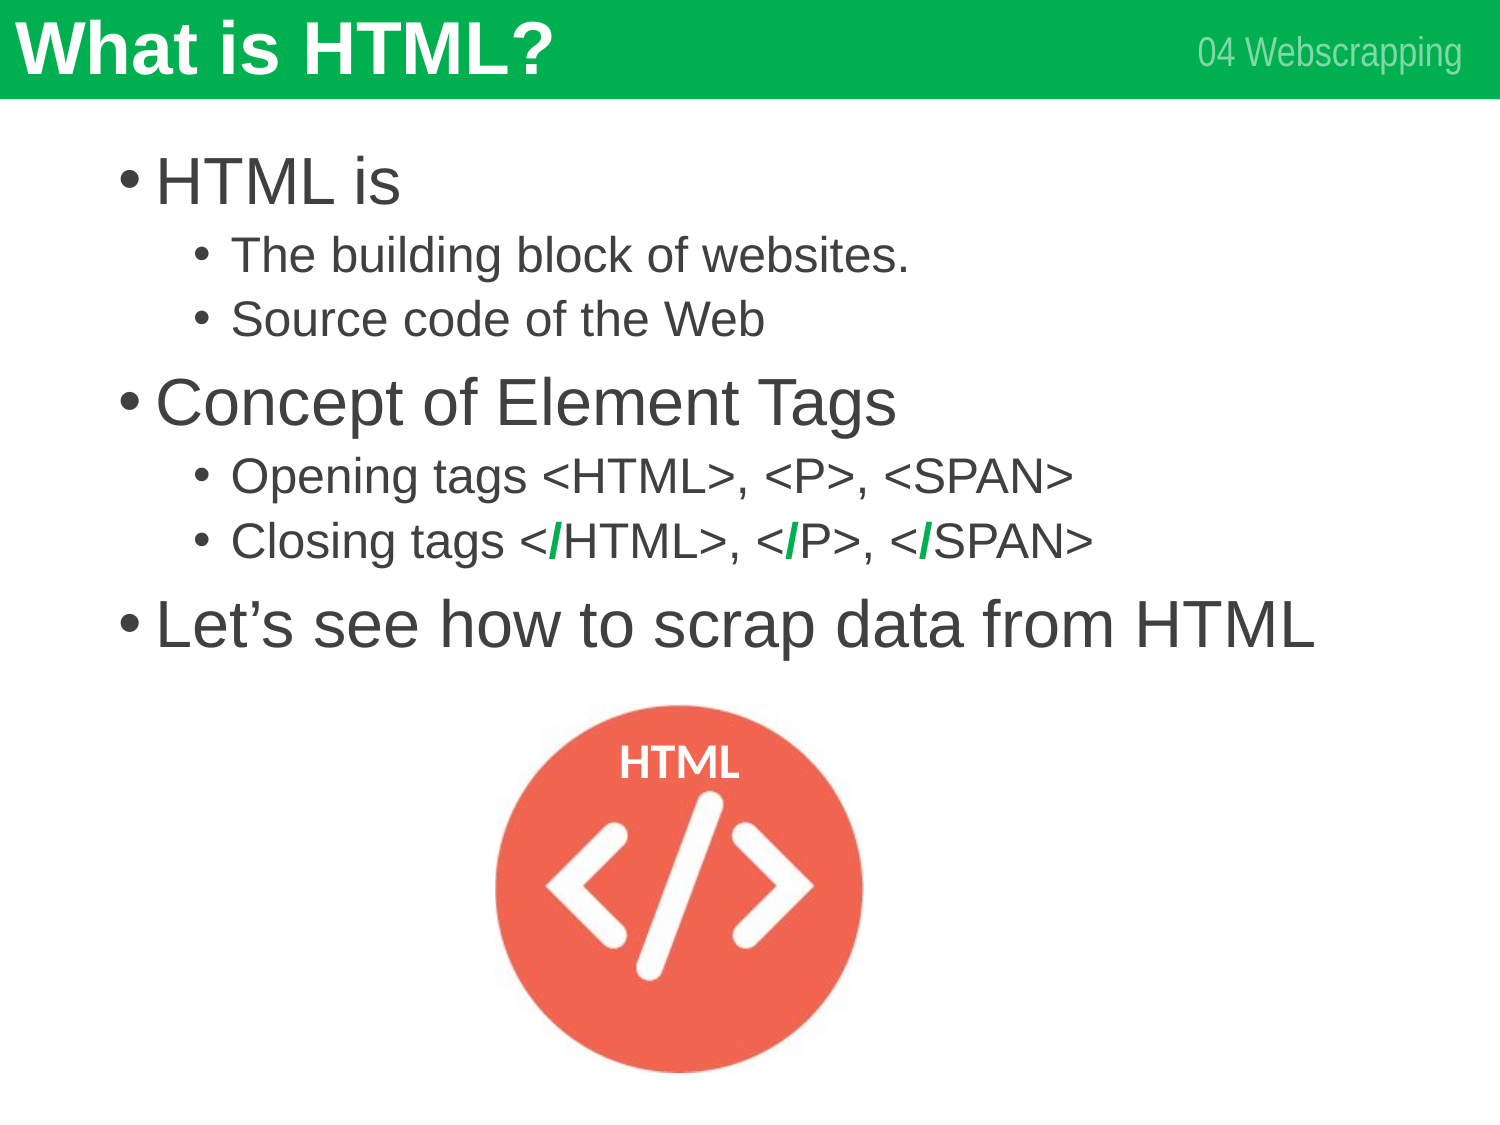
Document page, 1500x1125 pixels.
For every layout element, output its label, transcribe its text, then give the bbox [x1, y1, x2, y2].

slide_number 04 Webscrapping [1154, 19, 1478, 80]
list HTML is The building block of websites. Source code of the Web Concept of Element Tags Opening tags <HTML>, <P>, <SPAN> Closing tags </HTML>, </P>, </SPAN> Let’s see how to scrap data from HTML [103, 139, 1397, 1073]
title What is HTML? [0, 0, 1294, 100]
picture [495, 704, 864, 1073]
